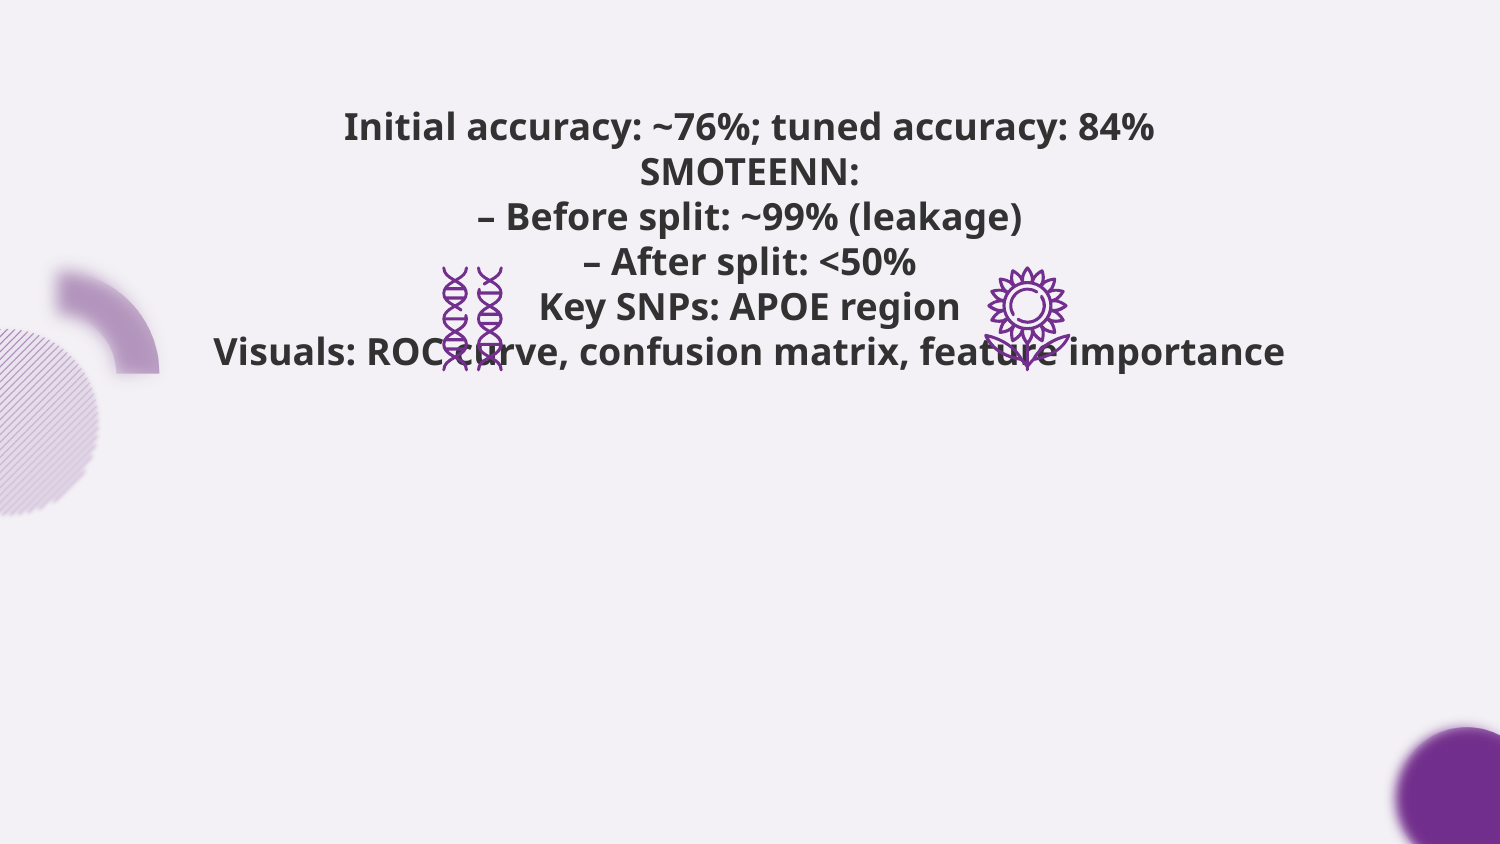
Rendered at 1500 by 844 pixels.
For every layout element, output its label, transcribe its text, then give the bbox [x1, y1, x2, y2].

picture [1363, 713, 1500, 844]
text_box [983, 266, 1071, 372]
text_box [441, 266, 503, 372]
title Initial accuracy: ~76%; tuned accuracy: 84% SMOTEENN: – Before split: ~99% (leakage) – After split: <50% Key SNPs: APOE region Visuals: ROC curve, confusion matrix, feature importance [117, 87, 1383, 186]
picture [0, 247, 183, 535]
